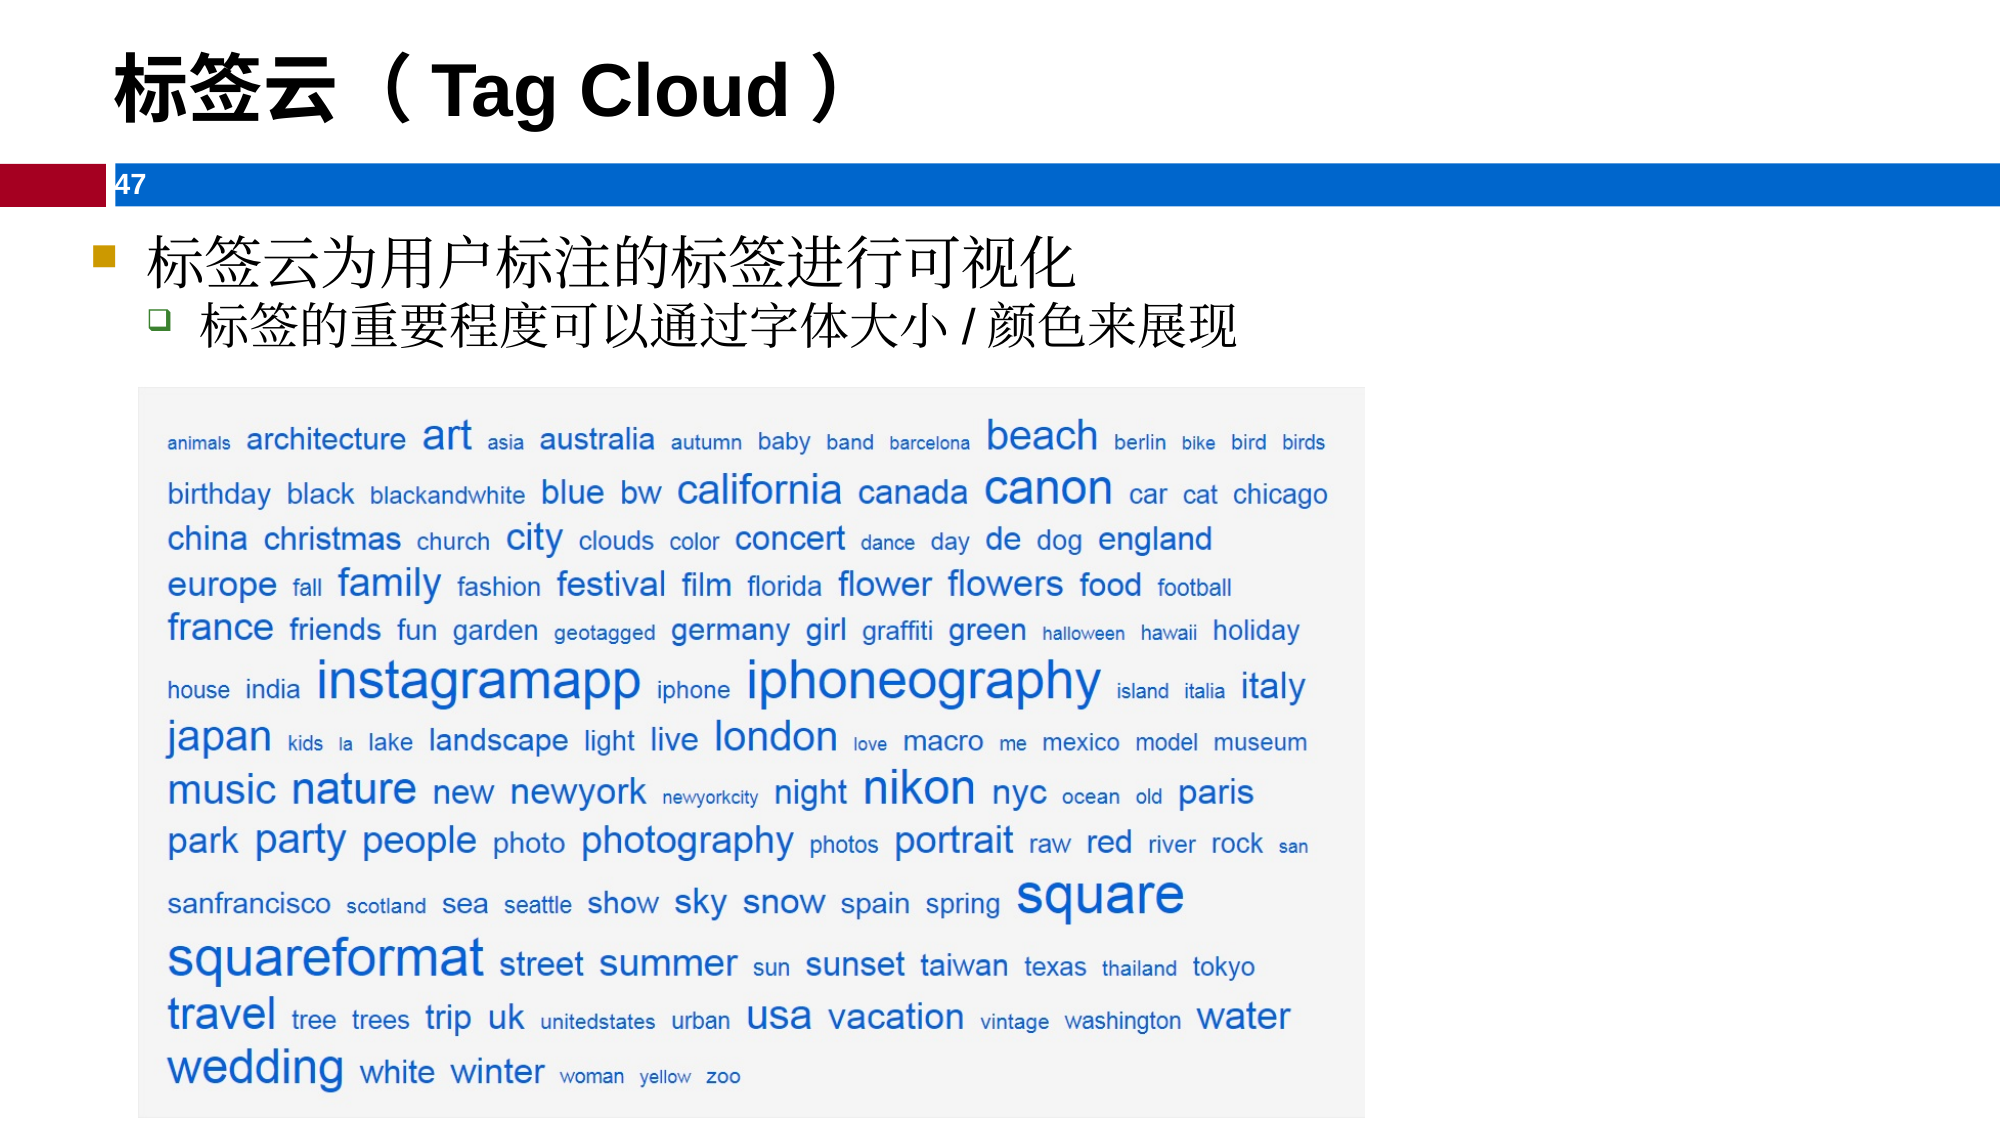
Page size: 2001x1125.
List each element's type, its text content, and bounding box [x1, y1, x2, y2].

text_box 标签云为用户标注的标签进行可视化 标签的重要程度可以通过字体大小/颜色来展现 [74, 232, 1425, 575]
picture [138, 386, 1365, 1118]
text_box 标签云（Tag Cloud） [98, 15, 1529, 158]
